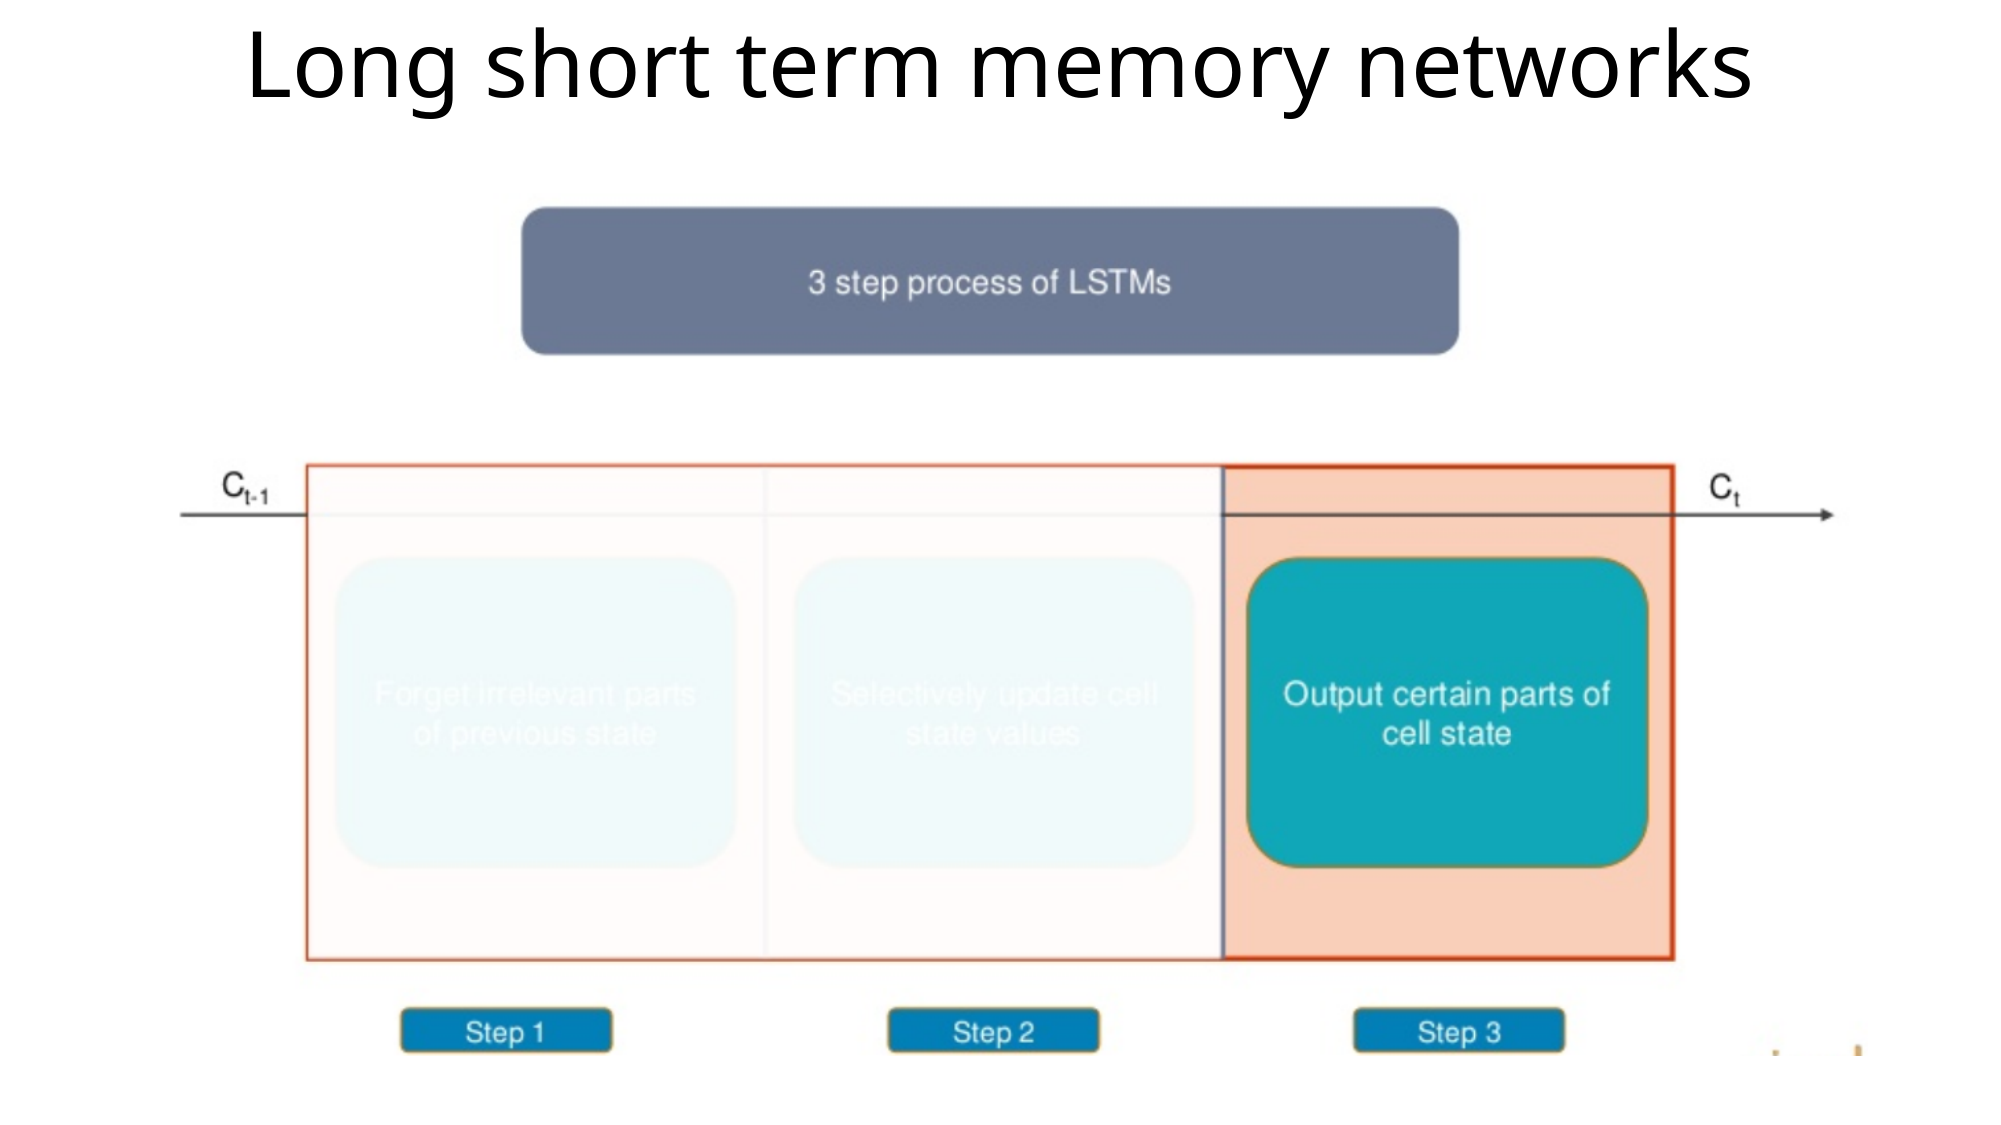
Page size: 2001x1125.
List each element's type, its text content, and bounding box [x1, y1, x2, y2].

text_box Long short term memory networks [0, 0, 2000, 136]
picture [132, 181, 1868, 1056]
